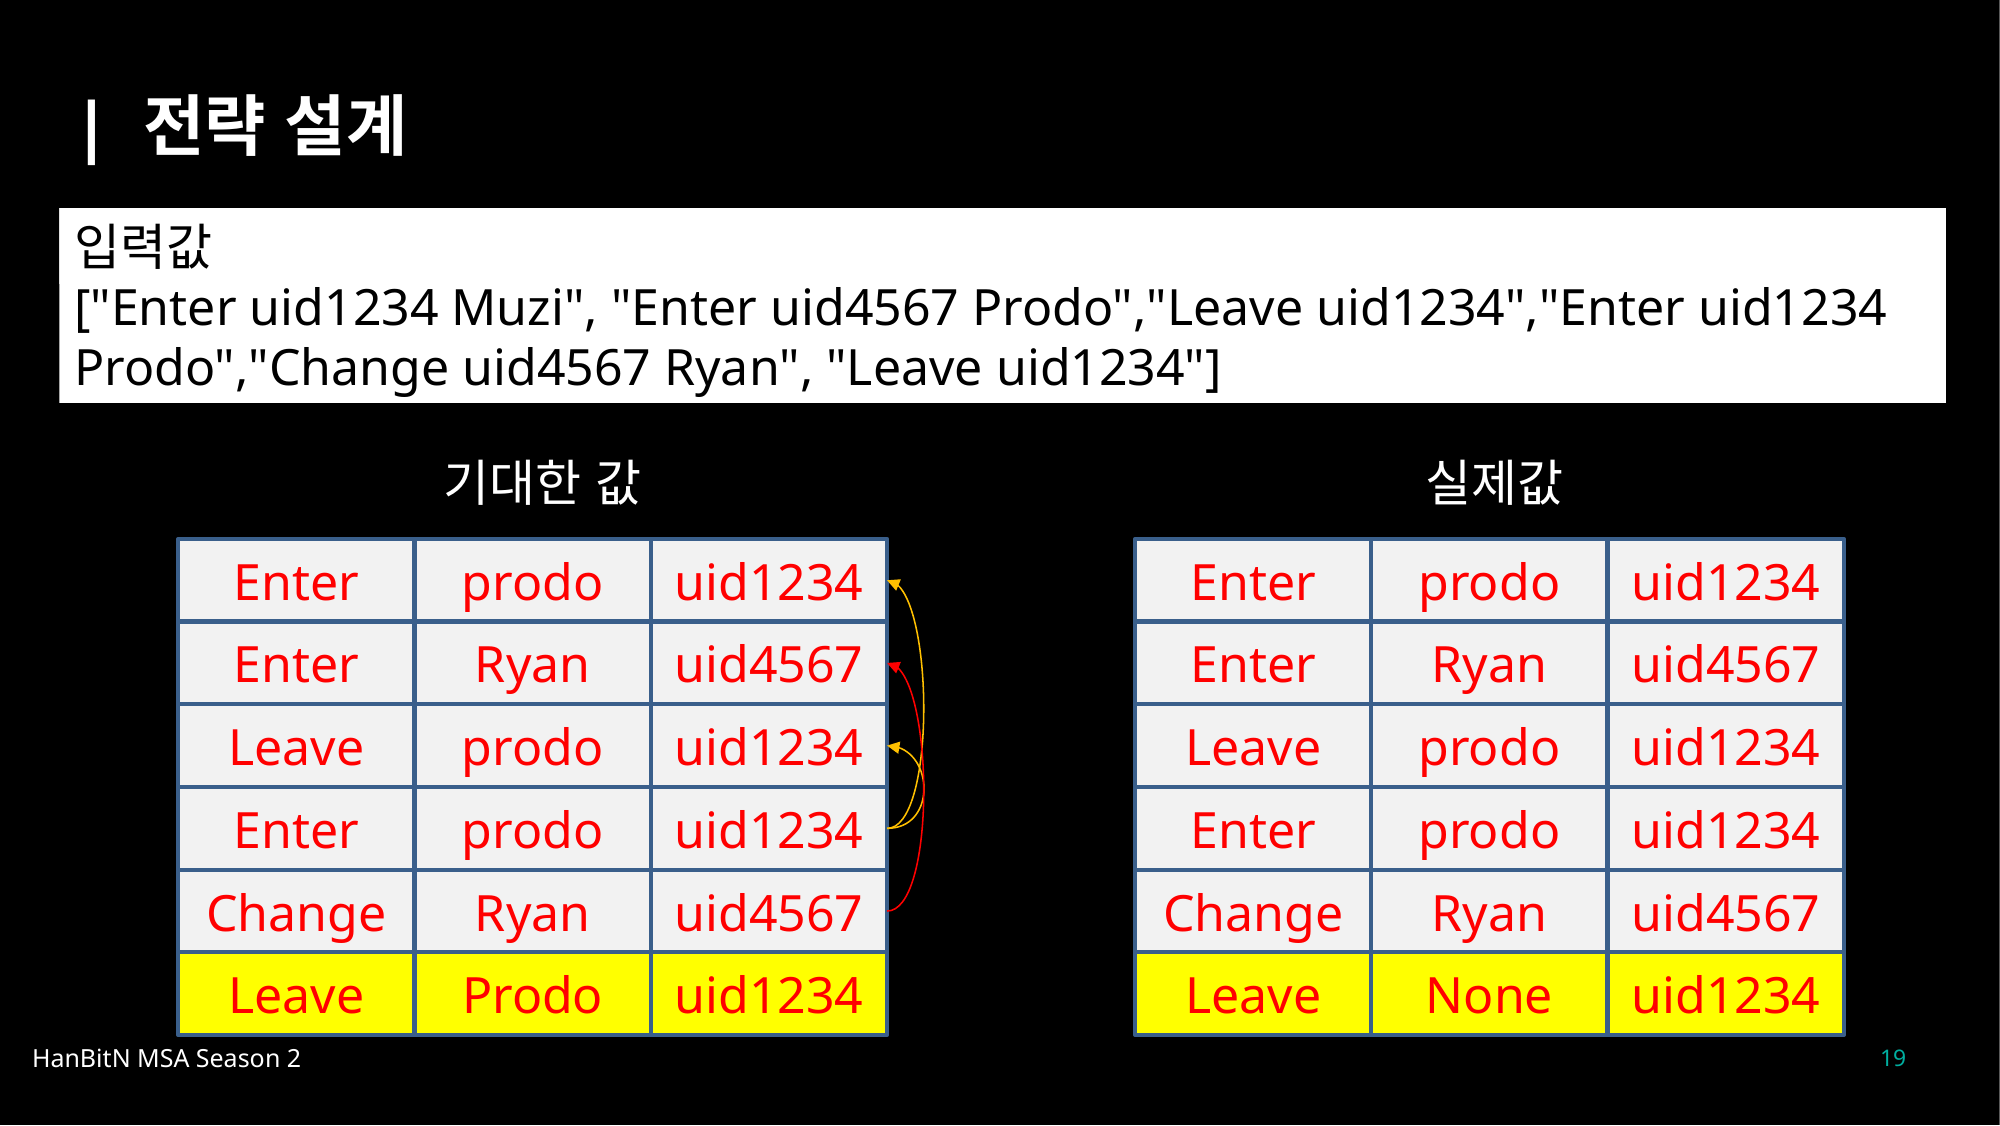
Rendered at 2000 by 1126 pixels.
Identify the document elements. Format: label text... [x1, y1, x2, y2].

text_box prodo [412, 785, 649, 868]
text_box Change [1133, 868, 1369, 954]
text_box uid1234 [649, 785, 881, 868]
text_box Change [176, 868, 412, 954]
text_box Enter [176, 620, 412, 702]
text_box uid4567 [1606, 620, 1846, 702]
text_box uid1234 [649, 702, 880, 785]
text_box Leave [176, 954, 412, 1037]
text_box Ryan [412, 868, 649, 954]
text_box Enter [1133, 785, 1369, 868]
text_box uid1234 [649, 537, 889, 620]
text_box 입력값 ["Enter uid1234 Muzi", "Enter uid4567 Prodo","Leave uid1234","Enter uid1234 Prodo","Change uid4567 Ryan", "Leave uid1234"] [59, 208, 1946, 403]
text_box Ryan [412, 620, 649, 702]
text_box Enter [176, 537, 412, 620]
text_box Leave [1133, 954, 1369, 1037]
text_box prodo [1369, 537, 1606, 620]
text_box uid4567 [649, 620, 881, 702]
text_box uid1234 [1606, 702, 1846, 785]
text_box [886, 662, 890, 912]
text_box None [1369, 954, 1606, 1037]
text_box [886, 580, 890, 662]
text_box uid1234 [1606, 785, 1846, 868]
text_box uid1234 [1606, 954, 1846, 1037]
text_box uid1234 [1606, 537, 1846, 620]
text_box Enter [176, 785, 412, 868]
text_box 기대한 값 [428, 443, 656, 519]
text_box prodo [1369, 785, 1606, 868]
text_box Ryan [1369, 868, 1606, 954]
text_box | 전략 설계 [58, 52, 535, 172]
text_box Leave [1133, 702, 1369, 785]
text_box prodo [412, 537, 649, 620]
text_box Prodo [412, 954, 649, 1037]
text_box 실제값 [1410, 443, 1579, 519]
text_box prodo [412, 702, 649, 785]
text_box Enter [1133, 537, 1369, 620]
text_box Leave [176, 702, 412, 785]
text_box uid4567 [649, 868, 889, 954]
text_box prodo [1369, 702, 1606, 785]
text_box uid4567 [1606, 868, 1846, 954]
text_box Ryan [1369, 620, 1606, 702]
text_box uid1234 [649, 954, 889, 1037]
text_box Enter [1133, 620, 1369, 702]
